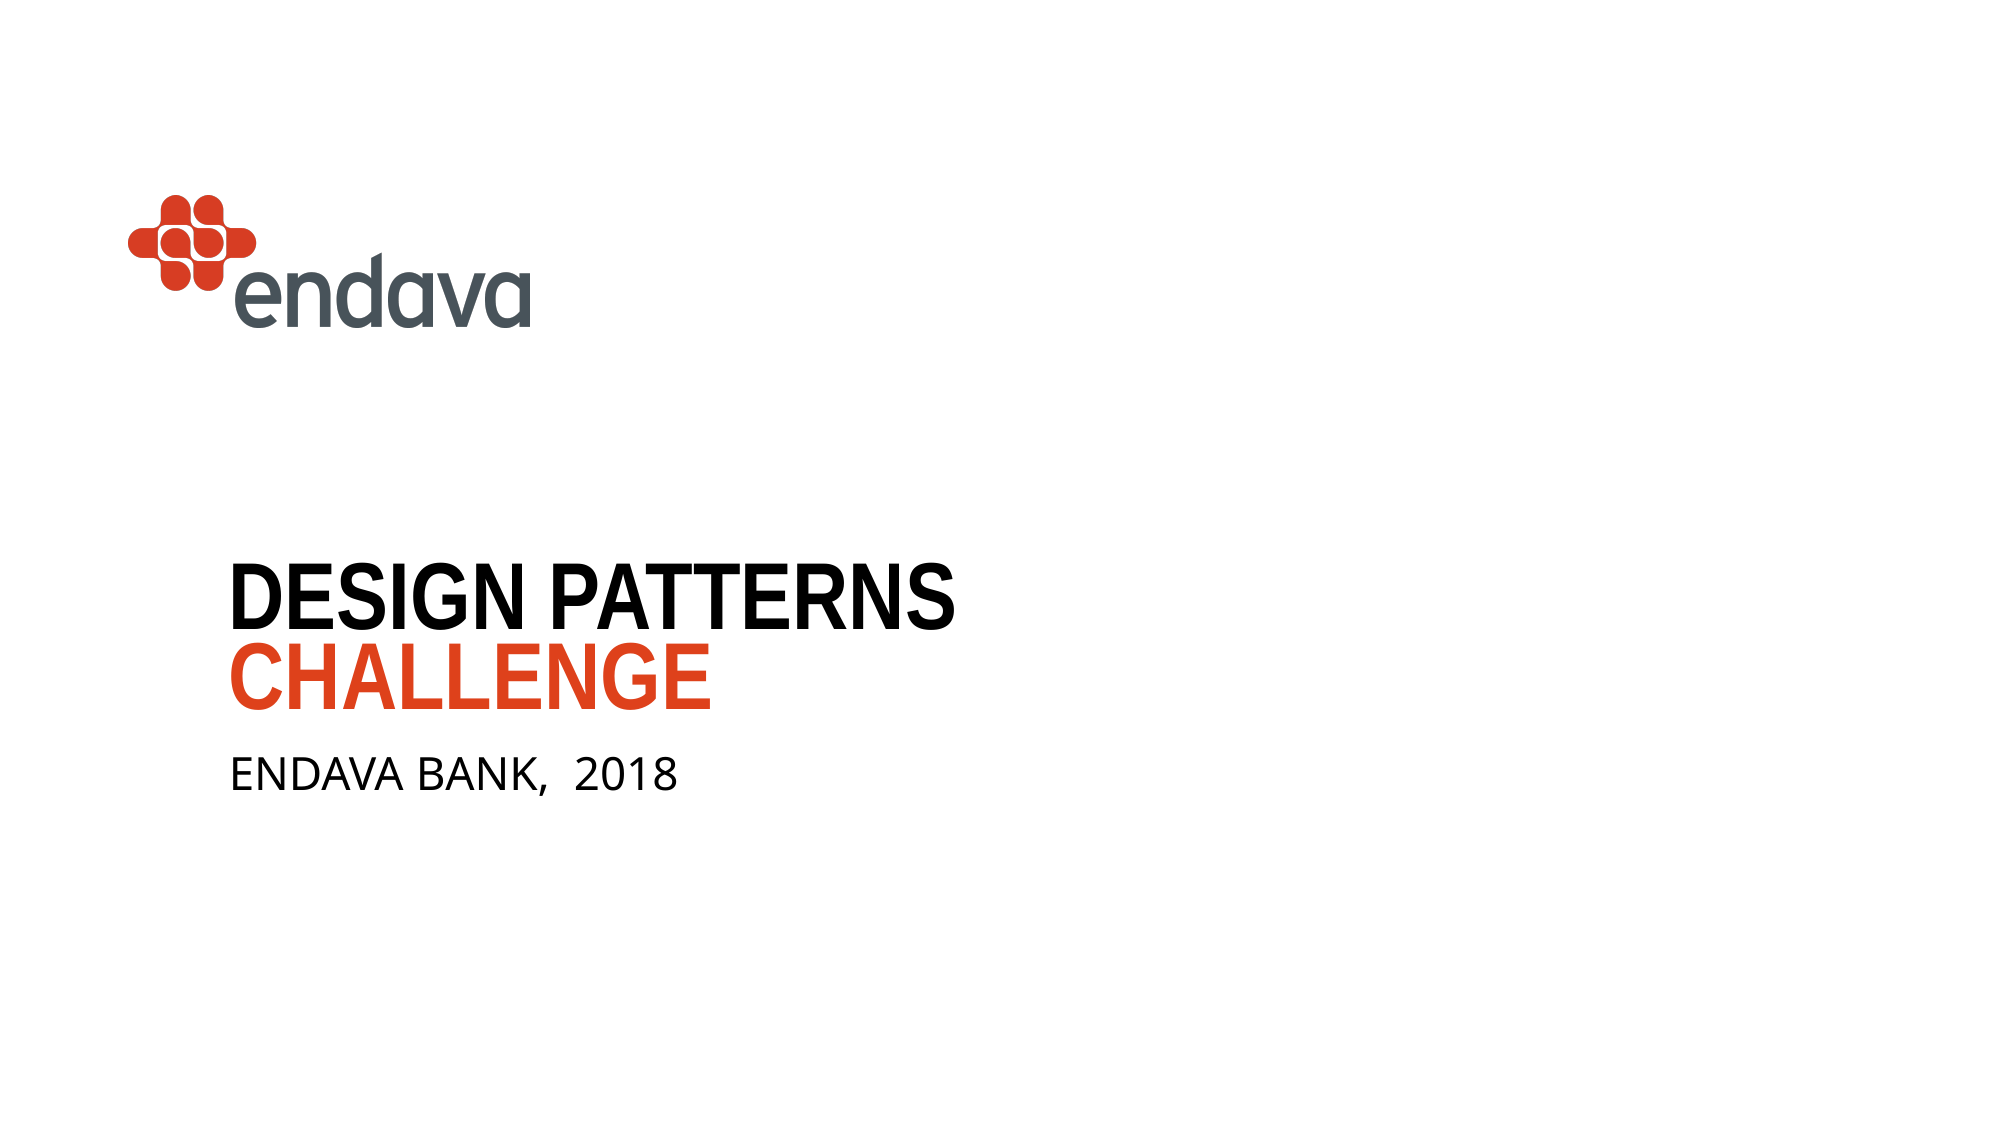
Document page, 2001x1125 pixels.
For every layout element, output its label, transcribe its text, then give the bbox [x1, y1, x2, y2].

picture [128, 195, 530, 328]
title Design Patterns CHALLENGE [228, 558, 1419, 733]
list Endava bank, 2018 [228, 743, 1419, 915]
